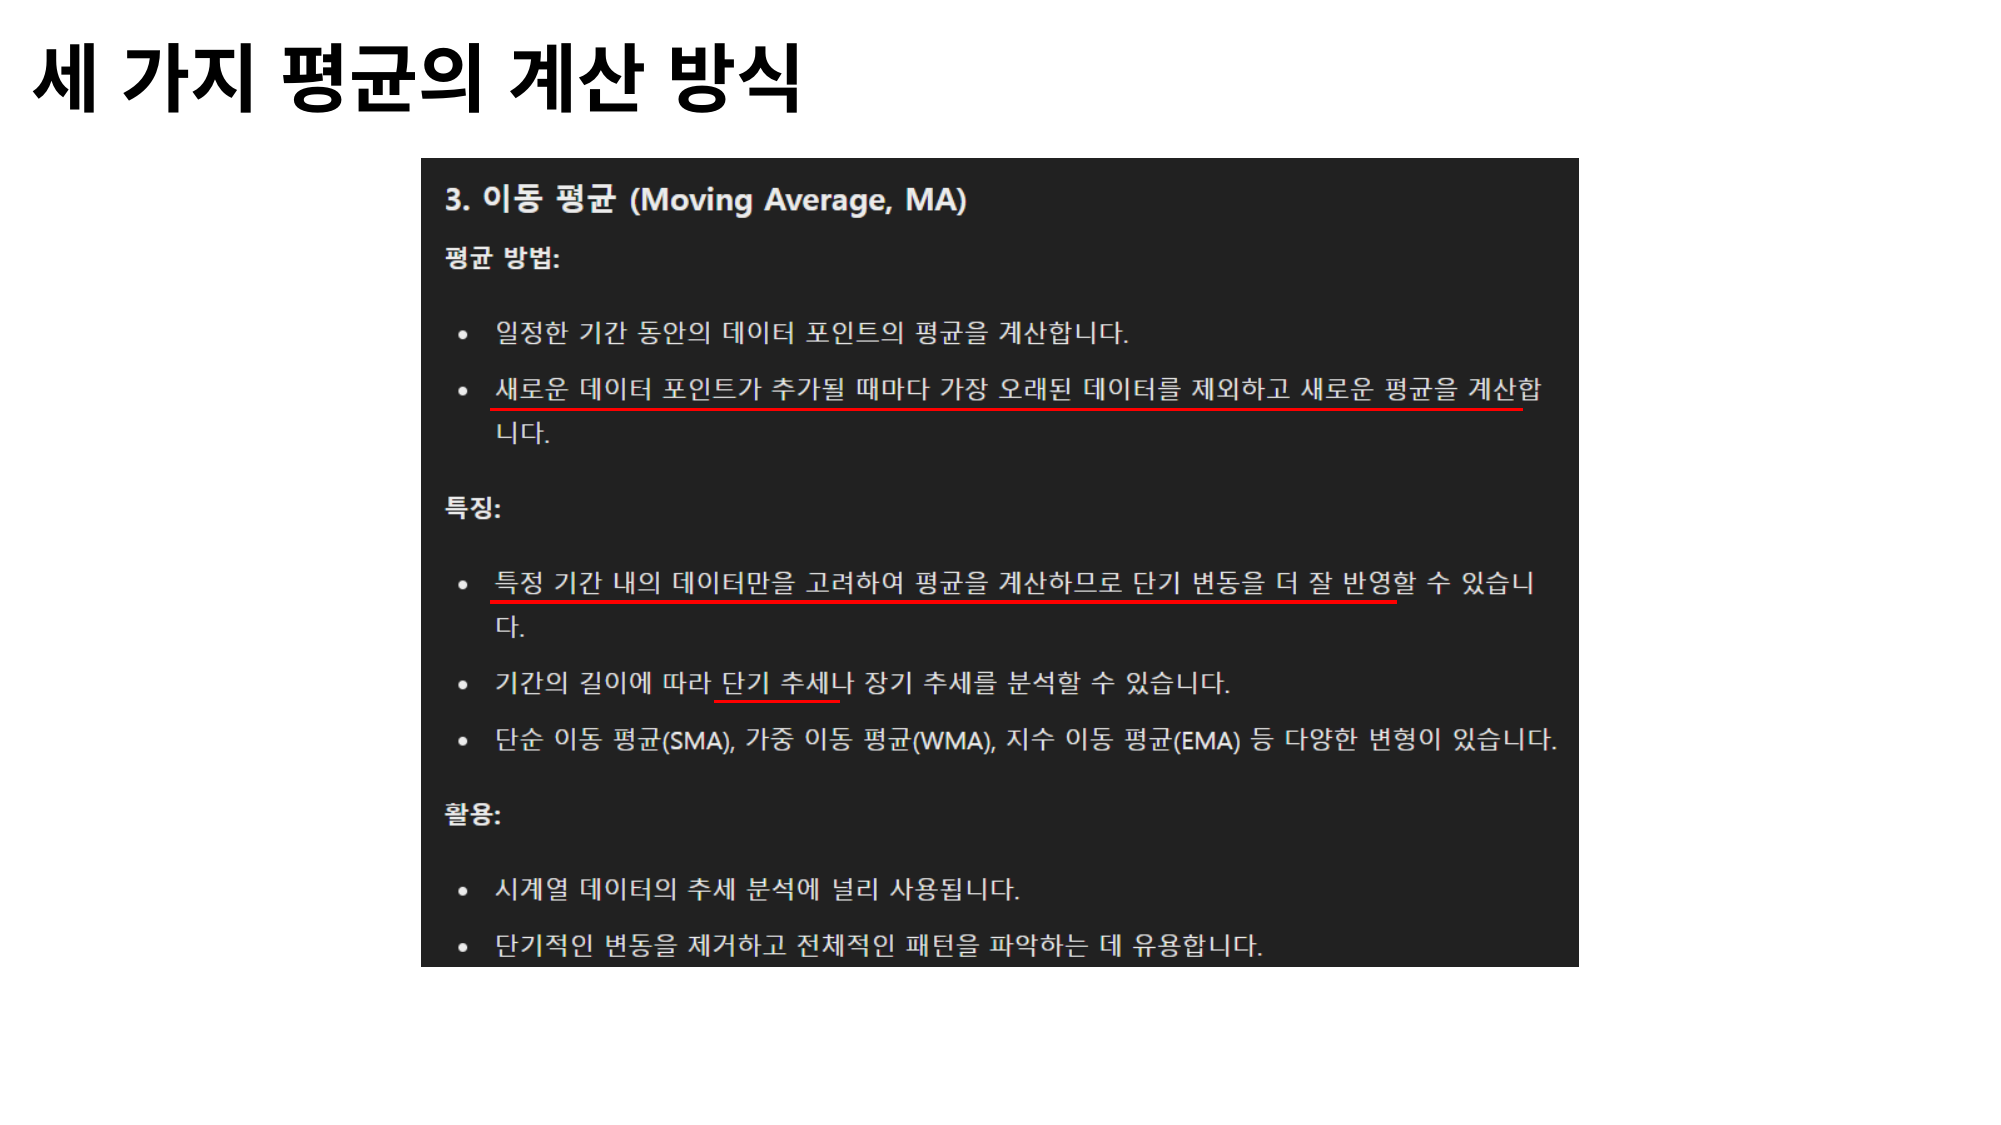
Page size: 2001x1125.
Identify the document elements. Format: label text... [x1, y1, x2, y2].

text_box 세 가지 평균의 계산 방식 [17, 24, 821, 130]
picture [421, 157, 1579, 968]
